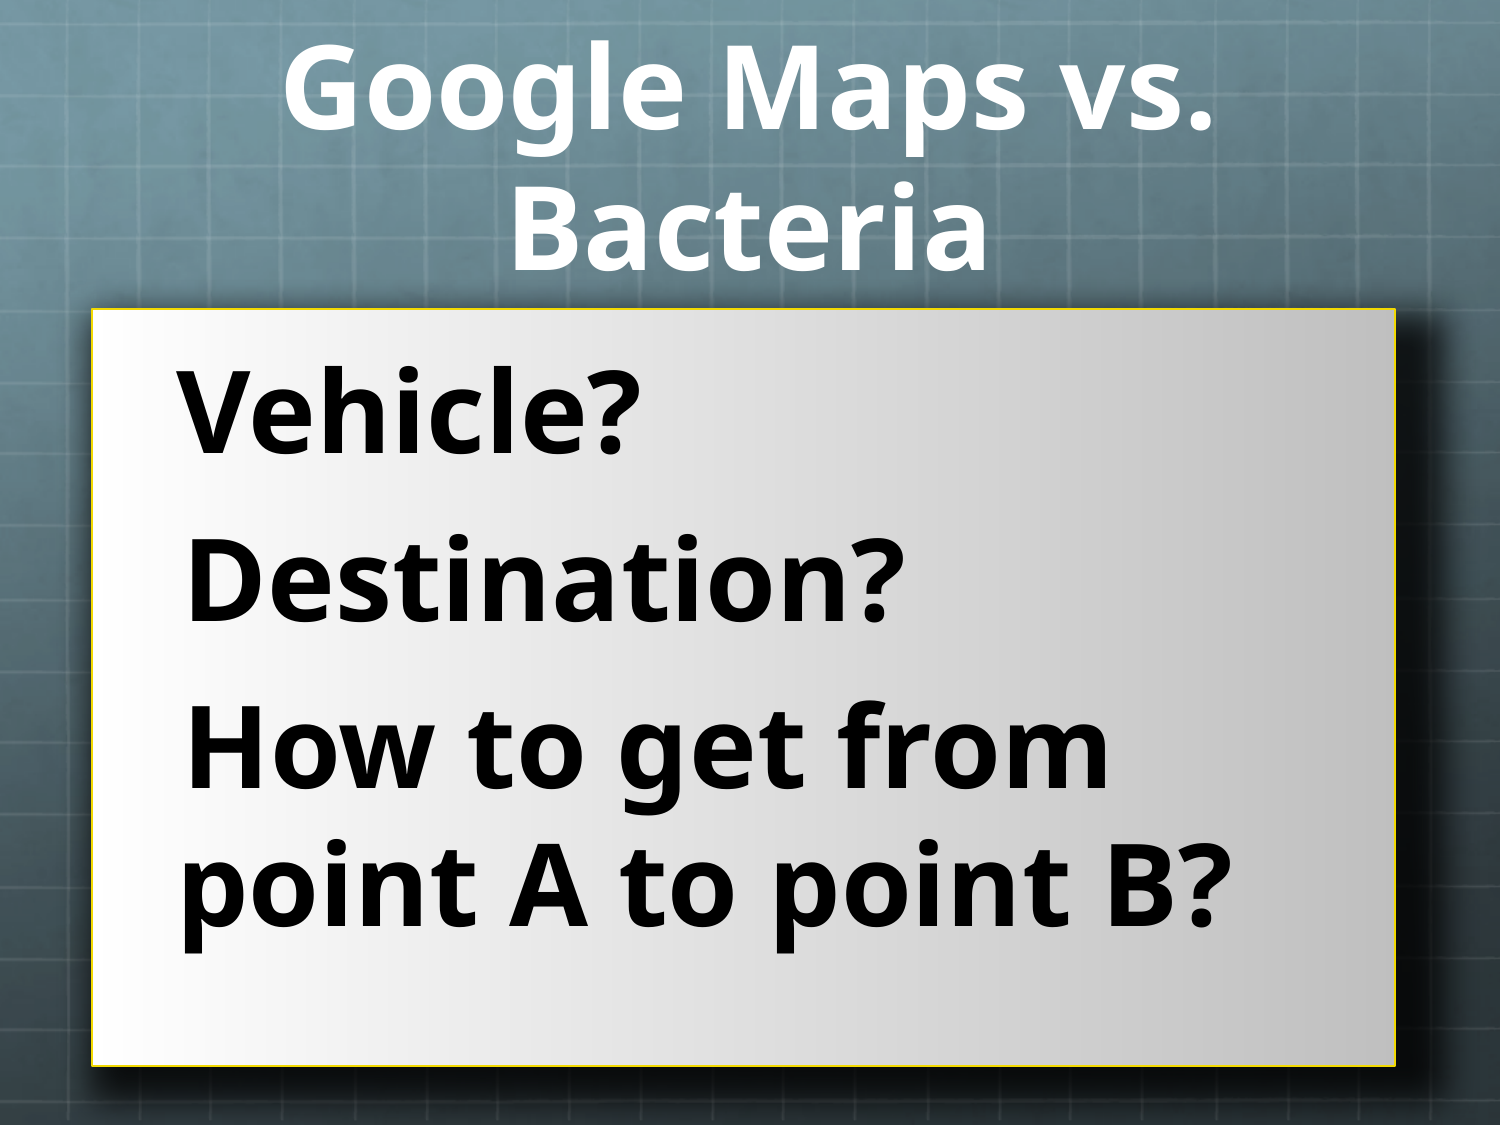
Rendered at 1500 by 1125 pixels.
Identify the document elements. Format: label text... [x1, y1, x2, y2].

picture [0, 0, 1500, 1125]
text_box [91, 308, 1396, 1067]
title Vehicle? Destination? How to get from point A to point B? [161, 439, 1317, 711]
text_box Google Maps vs. Bacteria [77, 17, 1421, 289]
